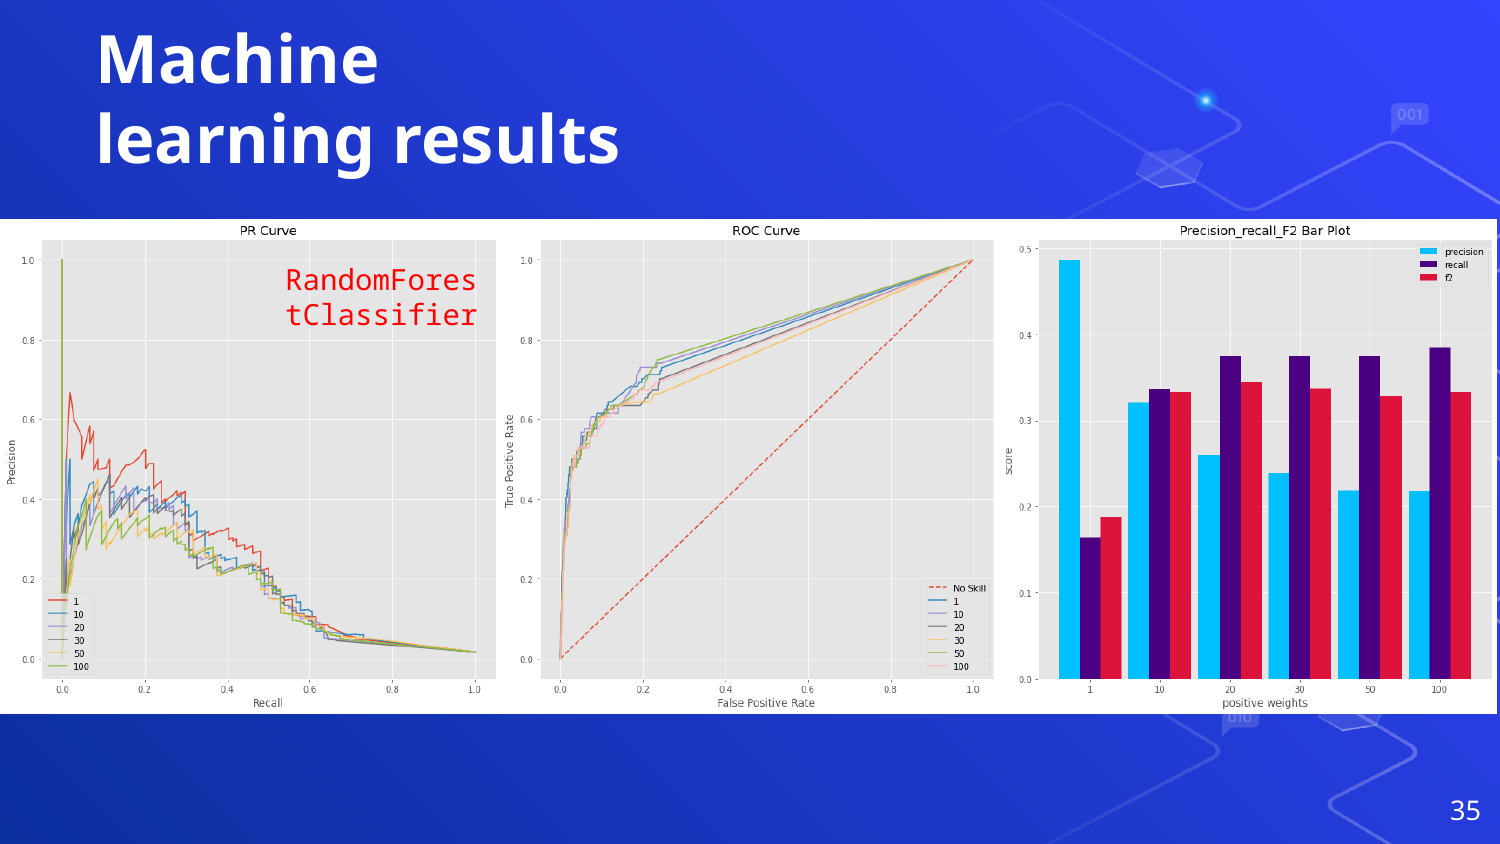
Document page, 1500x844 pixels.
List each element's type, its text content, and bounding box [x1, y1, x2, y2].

title Machine learning results [95, 35, 1082, 177]
slide_number ‹#› [1391, 779, 1482, 844]
picture [0, 0, 1500, 844]
